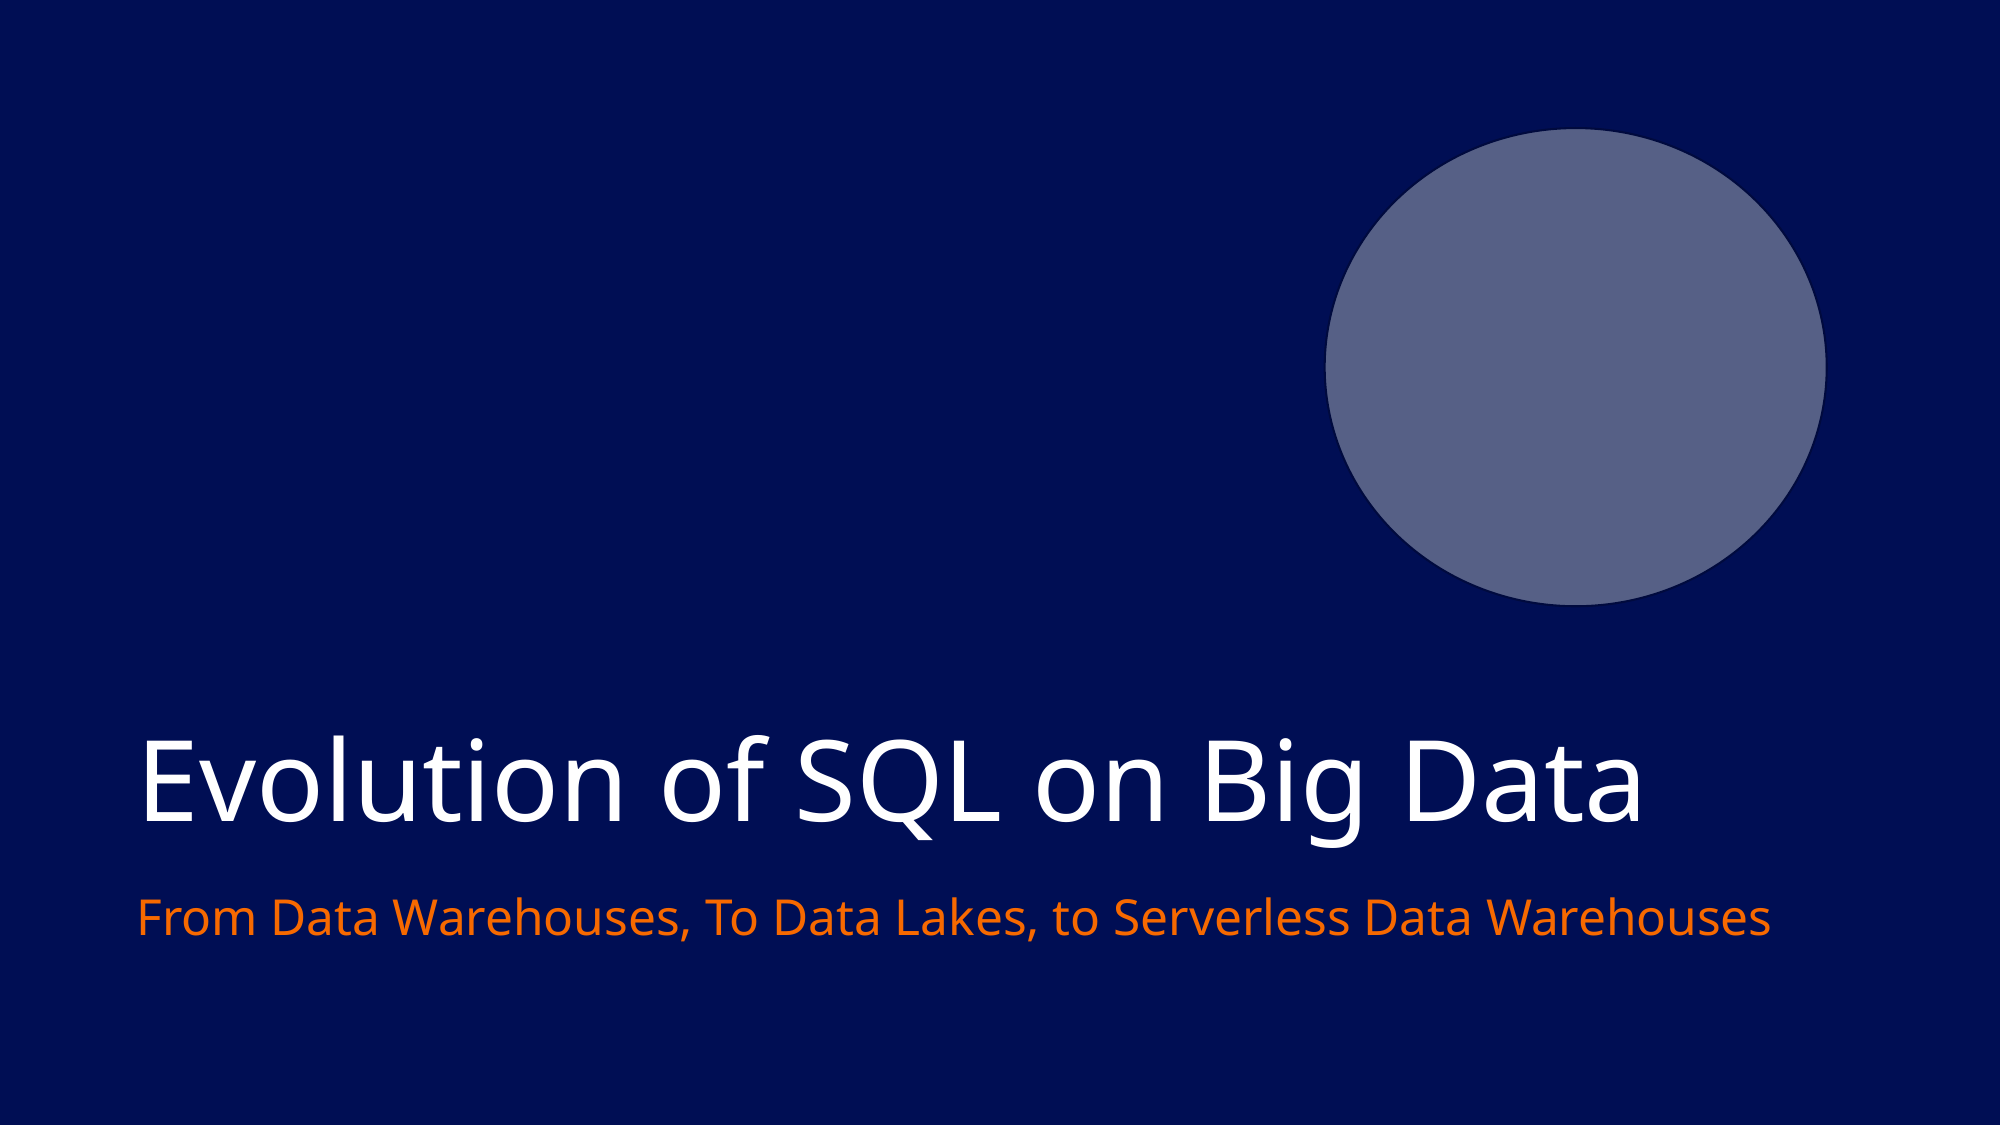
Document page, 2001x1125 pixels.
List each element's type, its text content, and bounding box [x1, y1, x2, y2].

title Evolution of SQL on Big Data [136, 629, 1862, 854]
list From Data Warehouses, To Data Lakes, to Serverless Data Warehouses [136, 878, 1862, 997]
